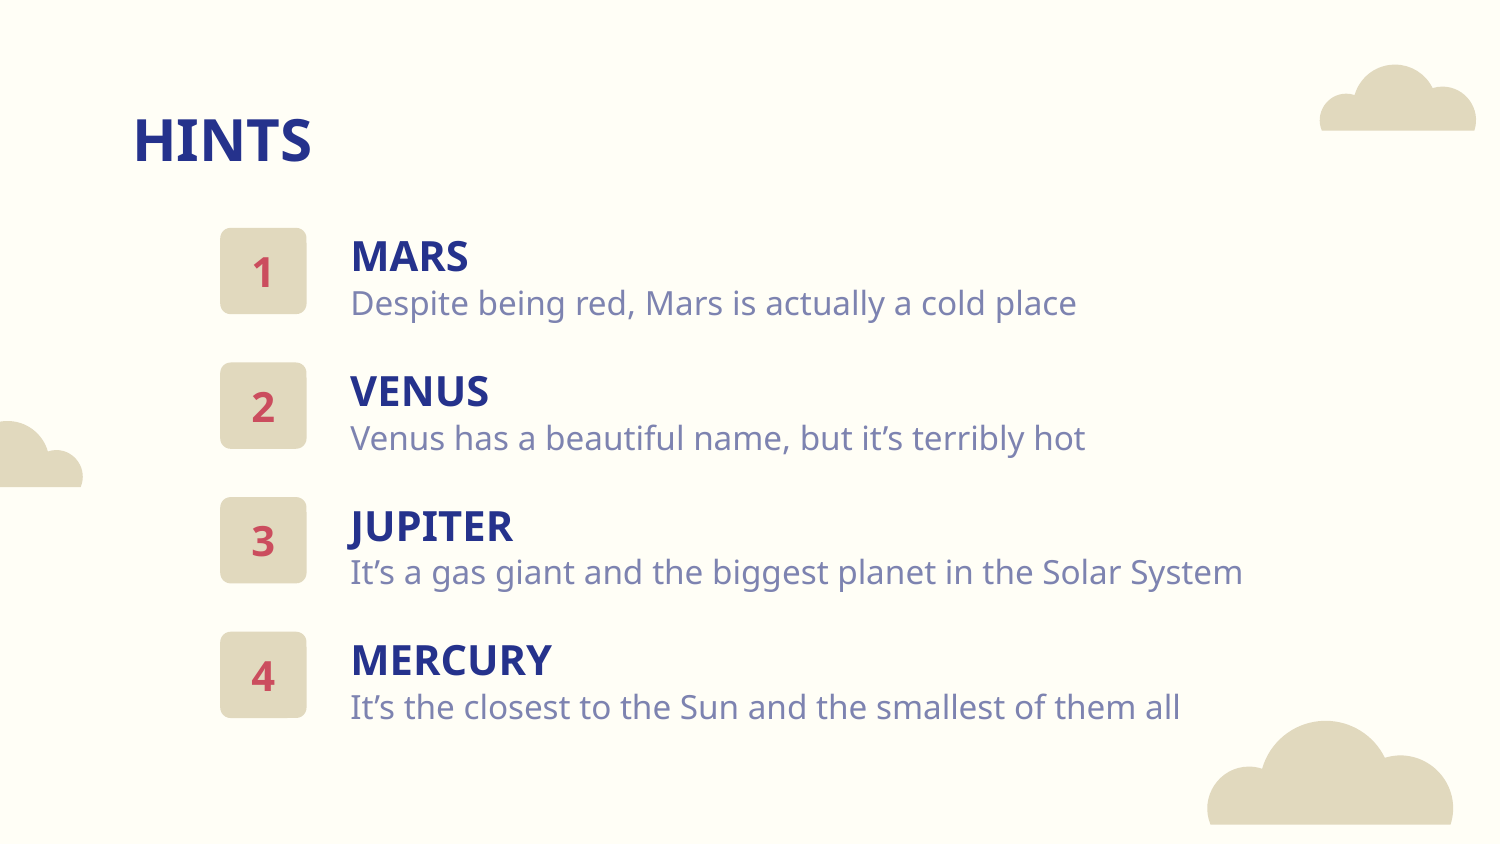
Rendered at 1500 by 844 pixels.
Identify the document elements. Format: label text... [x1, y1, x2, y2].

title HINTS [116, 88, 1383, 183]
text_box 4 [220, 631, 307, 719]
subtitle It’s the closest to the Sun and the smallest of them all [335, 671, 1280, 724]
subtitle Venus has a beautiful name, but it’s terribly hot [335, 401, 1280, 454]
subtitle It’s a gas giant and the biggest planet in the Solar System [335, 536, 1280, 589]
text_box 1 [220, 227, 307, 315]
text_box 2 [220, 362, 307, 449]
title MERCURY [335, 619, 1280, 671]
text_box 3 [220, 497, 307, 584]
title MARS [335, 215, 1280, 267]
title VENUS [335, 349, 1280, 401]
title JUPITER [335, 484, 1280, 536]
subtitle Despite being red, Mars is actually a cold place [335, 267, 1280, 320]
